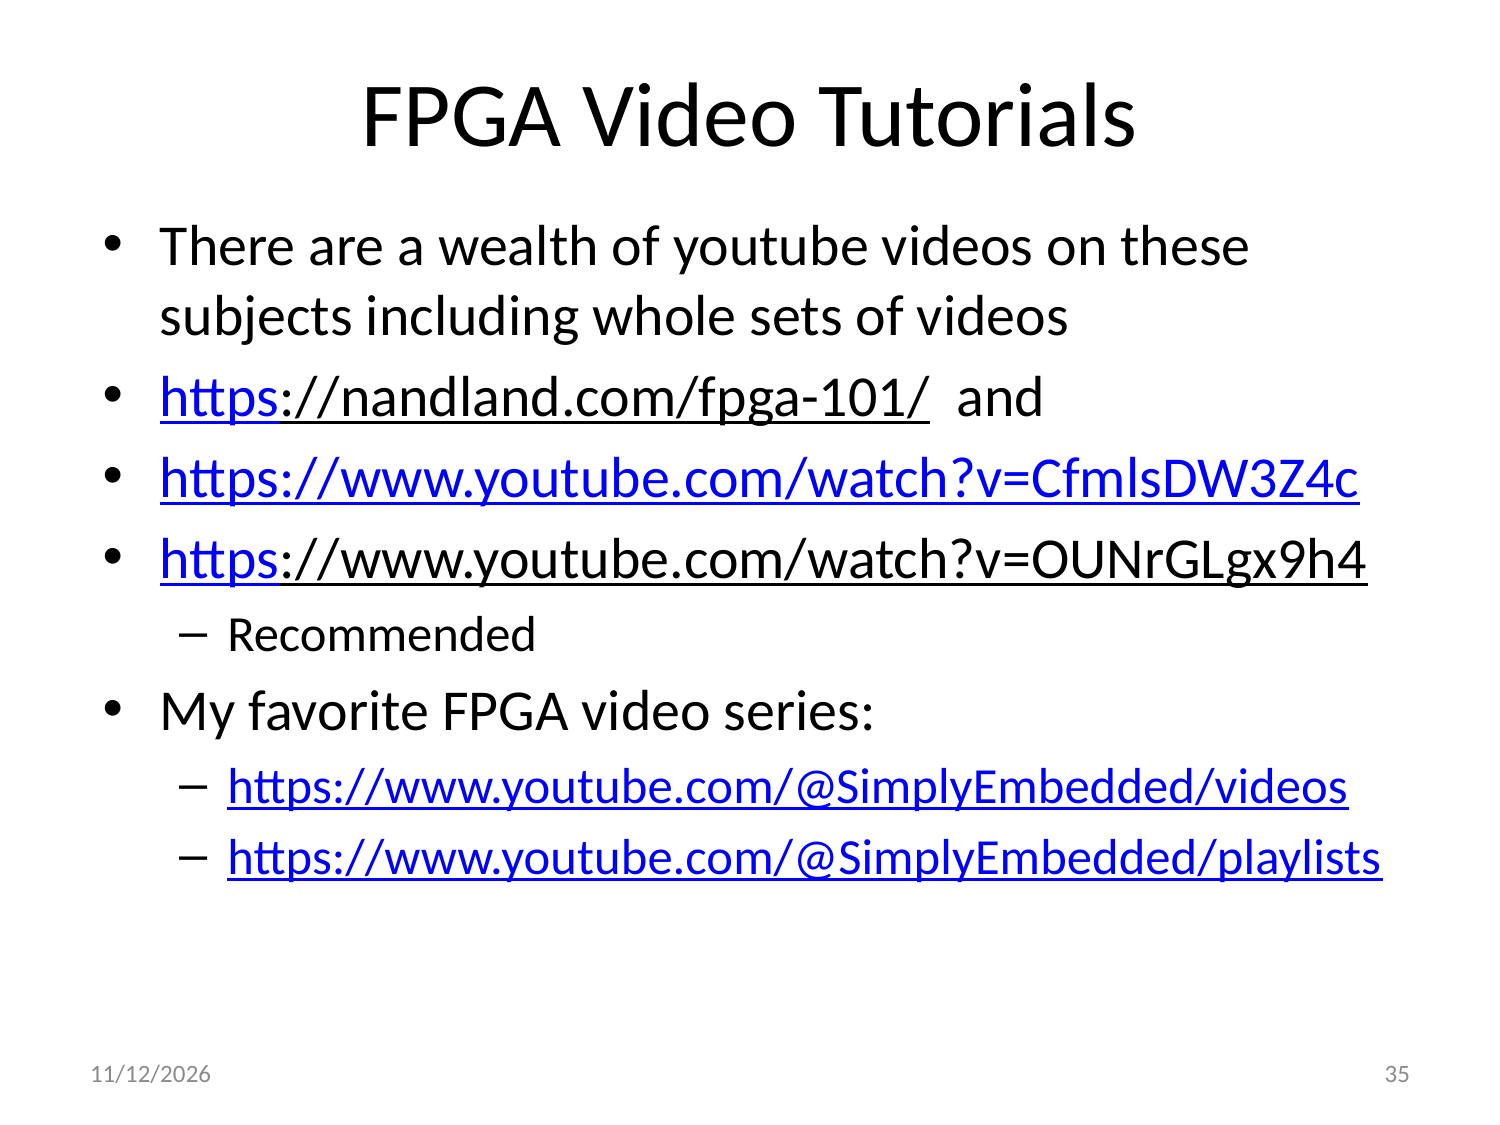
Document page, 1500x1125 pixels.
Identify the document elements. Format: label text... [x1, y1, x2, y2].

slide_number 35 [1074, 1042, 1425, 1103]
list There are a wealth of youtube videos on these subjects including whole sets of videos https://nandland.com/fpga-101/ and https://www.youtube.com/watch?v=CfmlsDW3Z4c https://www.youtube.com/watch?v=OUNrGLgx9h4 Recommended My favorite FPGA video series: https://www.youtube.com/@SimplyEmbedded/videos https://www.youtube.com/@SimplyEmbedded/playlists [87, 200, 1438, 943]
title FPGA Video Tutorials [75, 45, 1425, 175]
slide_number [75, 1042, 425, 1103]
